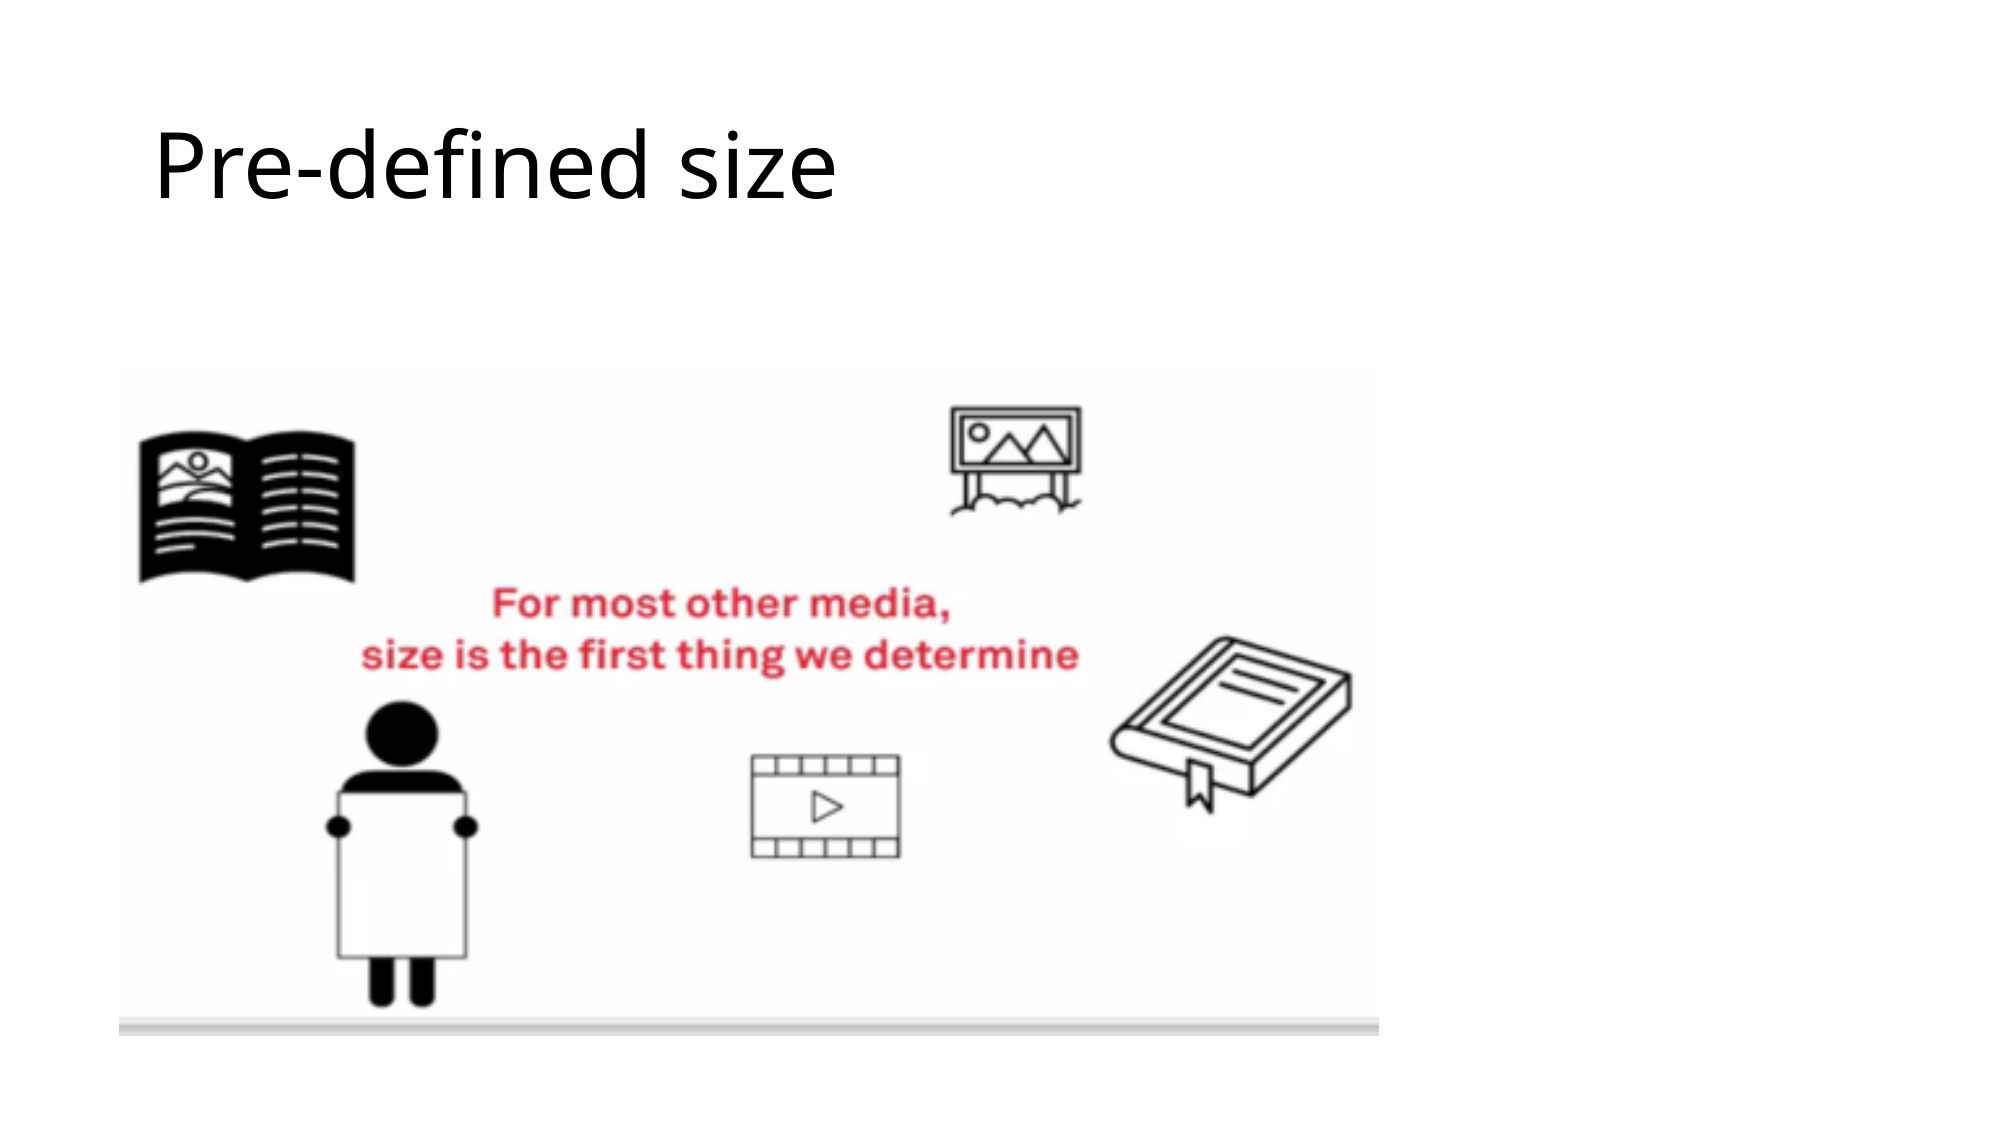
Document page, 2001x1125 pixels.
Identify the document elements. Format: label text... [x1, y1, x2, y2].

picture [119, 359, 1379, 1036]
title Pre-defined size [137, 59, 1863, 278]
